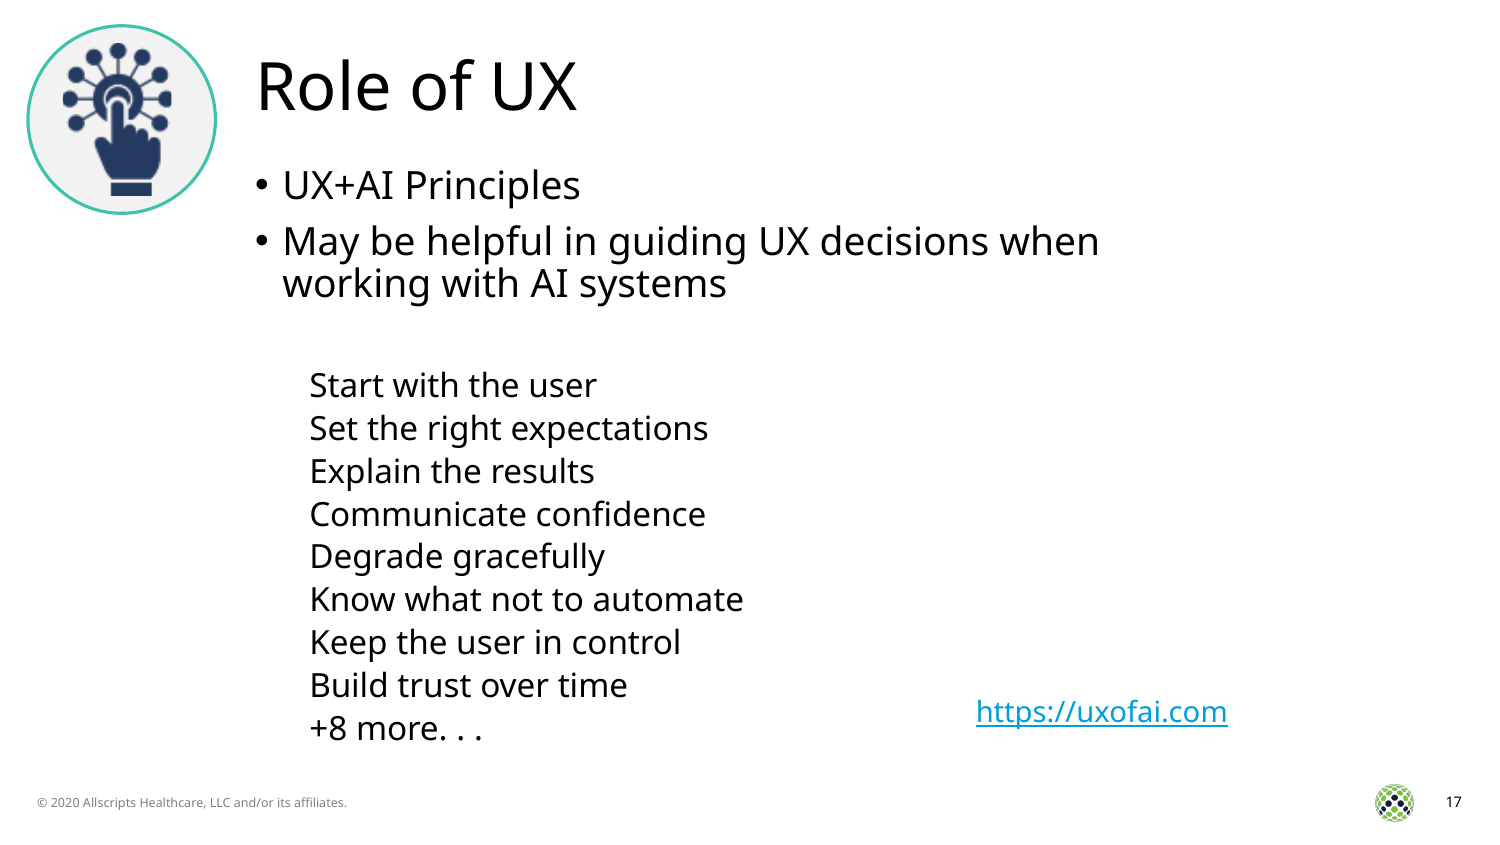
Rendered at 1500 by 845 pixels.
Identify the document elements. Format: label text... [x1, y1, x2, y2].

list UX+AI Principles May be helpful in guiding UX decisions when working with AI systems Start with the user Set the right expectations Explain the results Communicate confidence Degrade gracefully Know what not to automate Keep the user in control Build trust over time +8 more. . . [240, 158, 1253, 758]
picture [1375, 784, 1414, 822]
text_box [26, 45, 62, 194]
title Role of UX [240, 44, 1463, 120]
text_box https://uxofai.com [961, 686, 1243, 741]
text_box [65, 24, 217, 215]
picture [62, 43, 172, 196]
